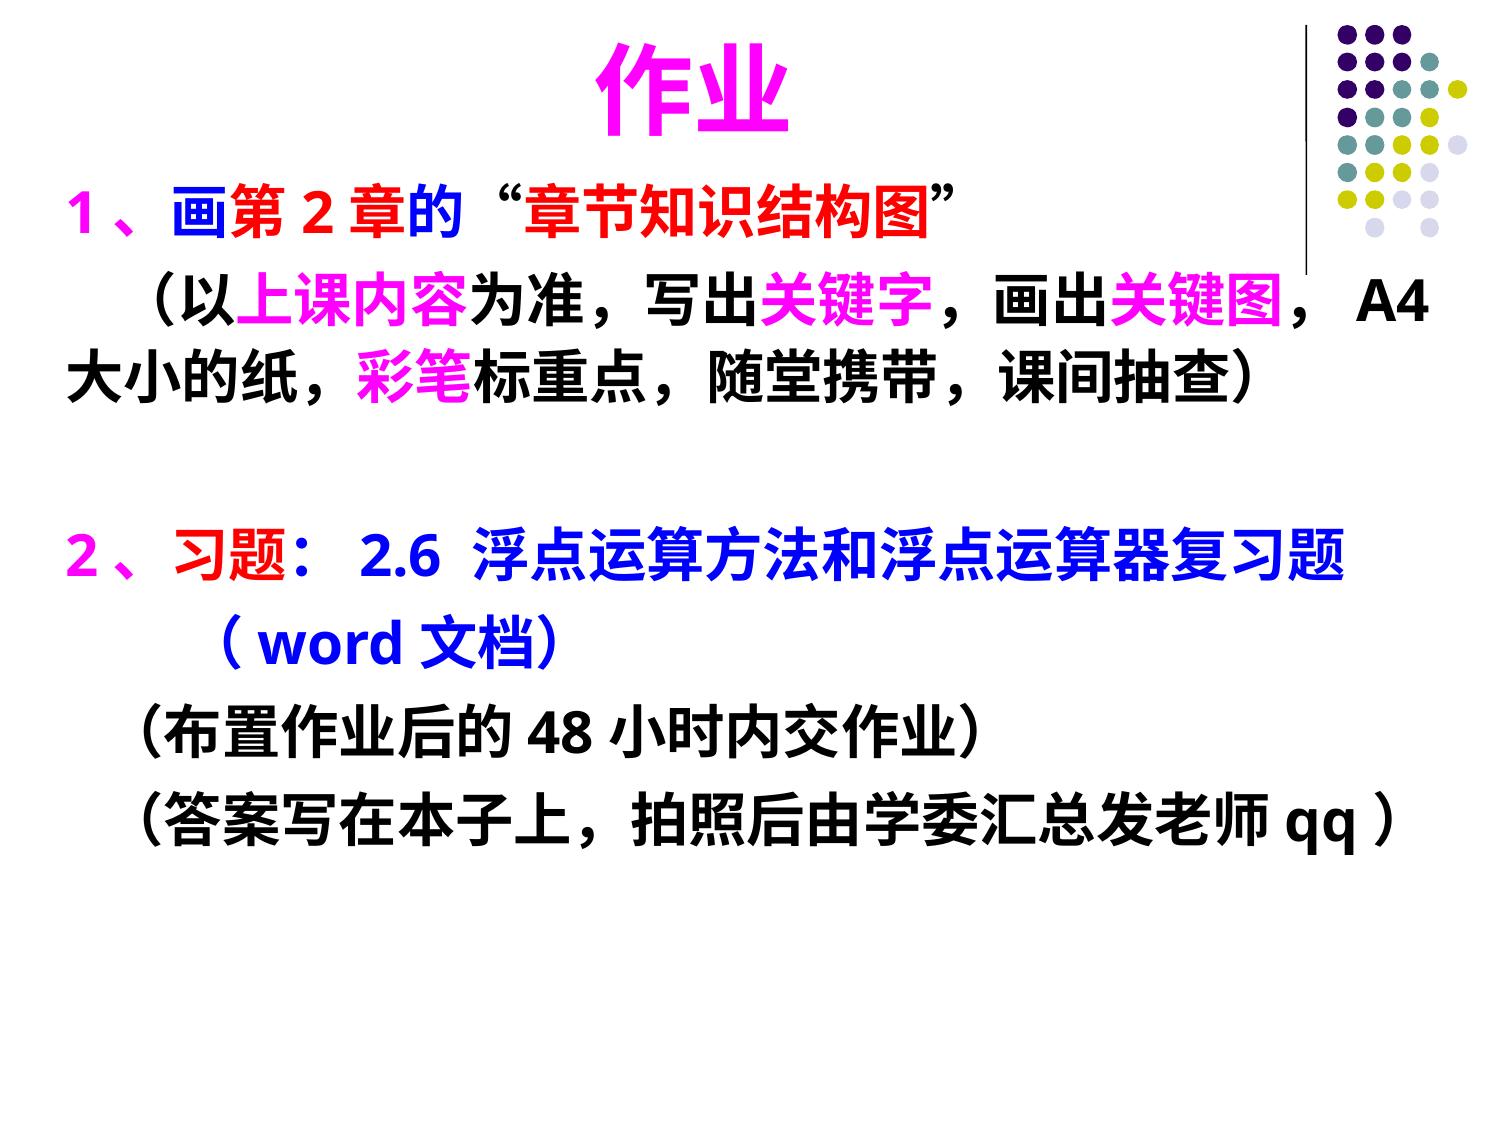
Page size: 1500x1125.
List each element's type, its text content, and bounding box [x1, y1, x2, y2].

list 1、画第2章的“章节知识结构图” （以上课内容为准，写出关键字，画出关键图，A4大小的纸，彩笔标重点，随堂携带，课间抽查） 2、习题：2.6 浮点运算方法和浮点运算器复习题 （word文档） （布置作业后的48小时内交作业） （答案写在本子上，拍照后由学委汇总发老师qq） [50, 160, 1450, 885]
title 作业 [74, 19, 1313, 160]
